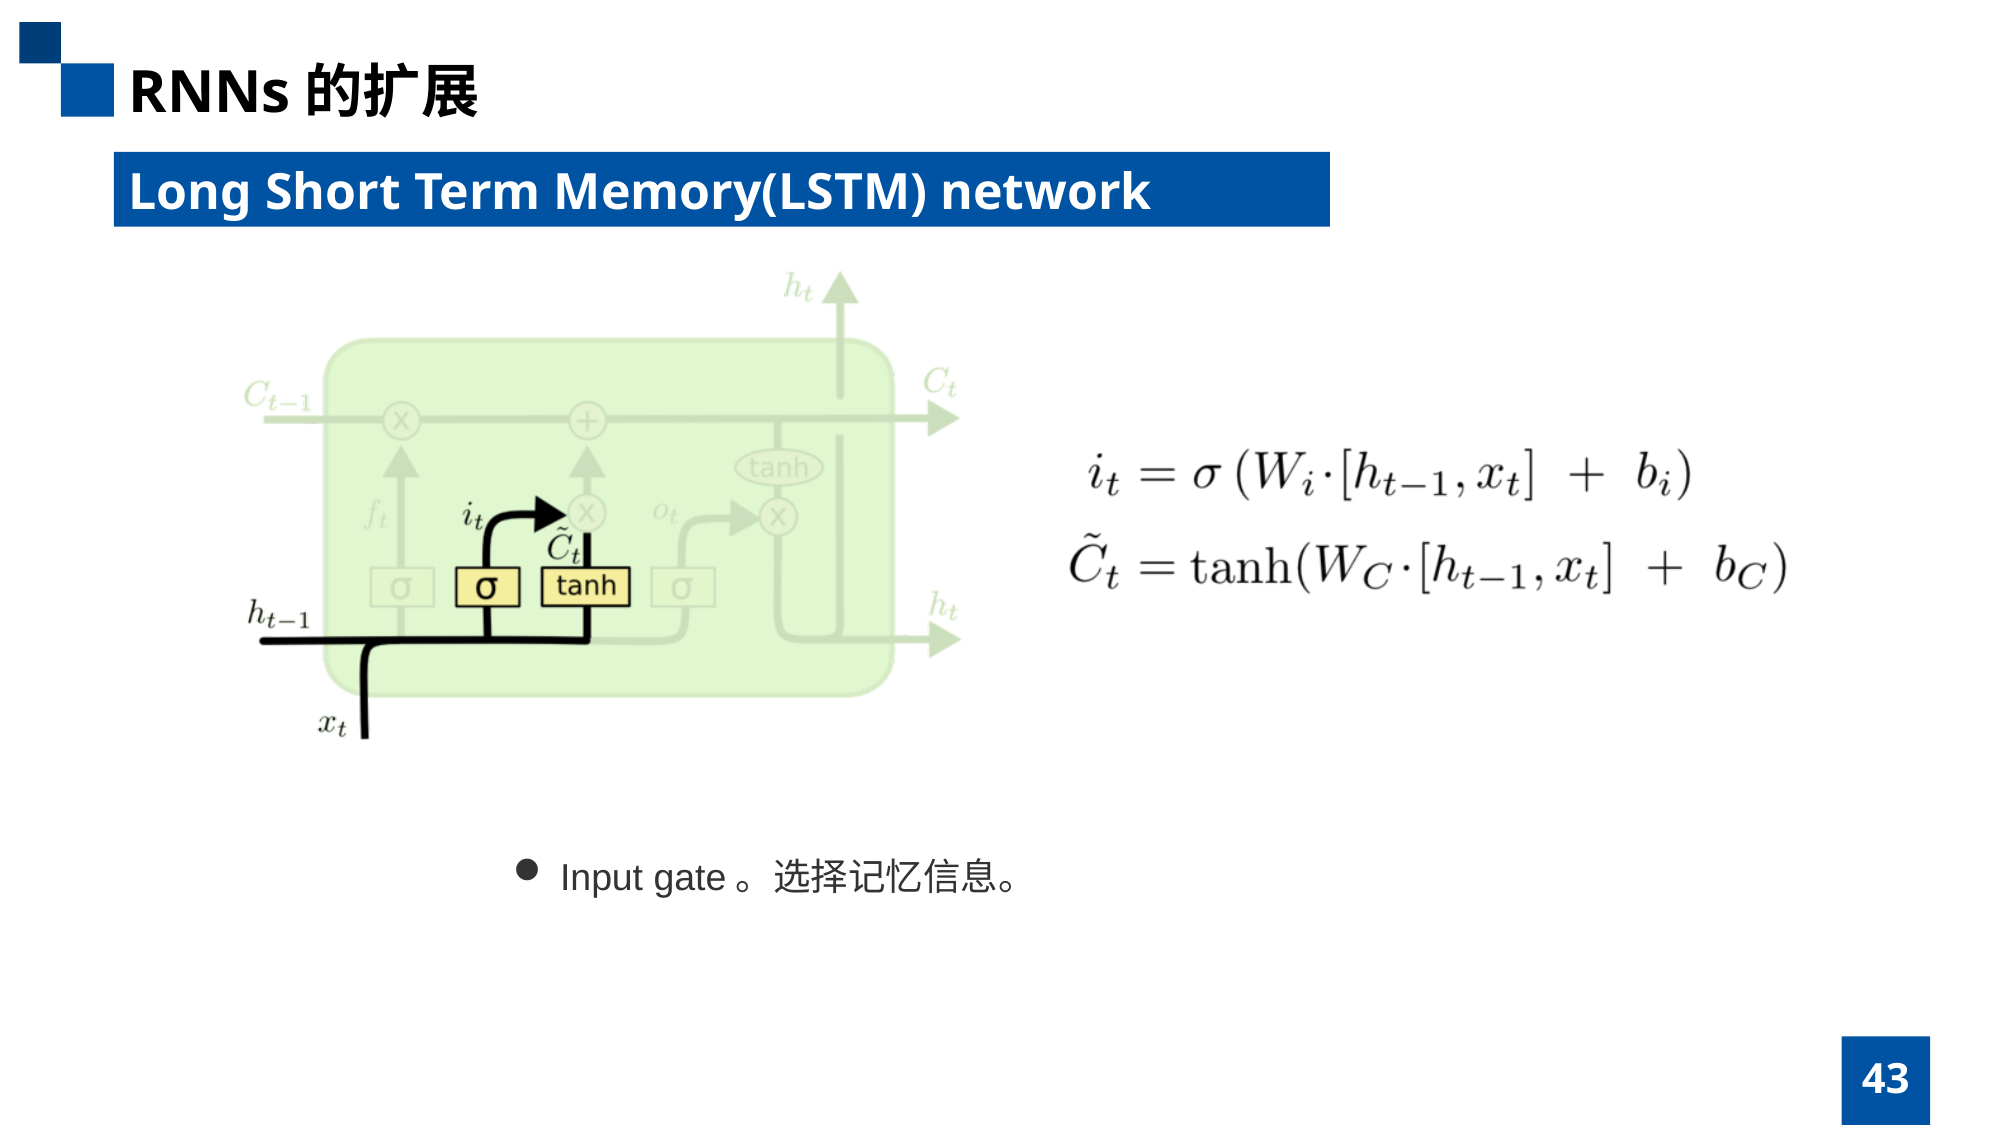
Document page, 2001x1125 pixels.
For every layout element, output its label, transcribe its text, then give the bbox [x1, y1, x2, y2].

text_box RNNs的扩展 [113, 47, 1078, 132]
slide_number 43 [1771, 1050, 2000, 1111]
picture [225, 260, 1798, 747]
text_box Long Short Term Memory(LSTM) network [113, 151, 1330, 227]
text_box Input gate。选择记忆信息。 [498, 845, 1491, 905]
